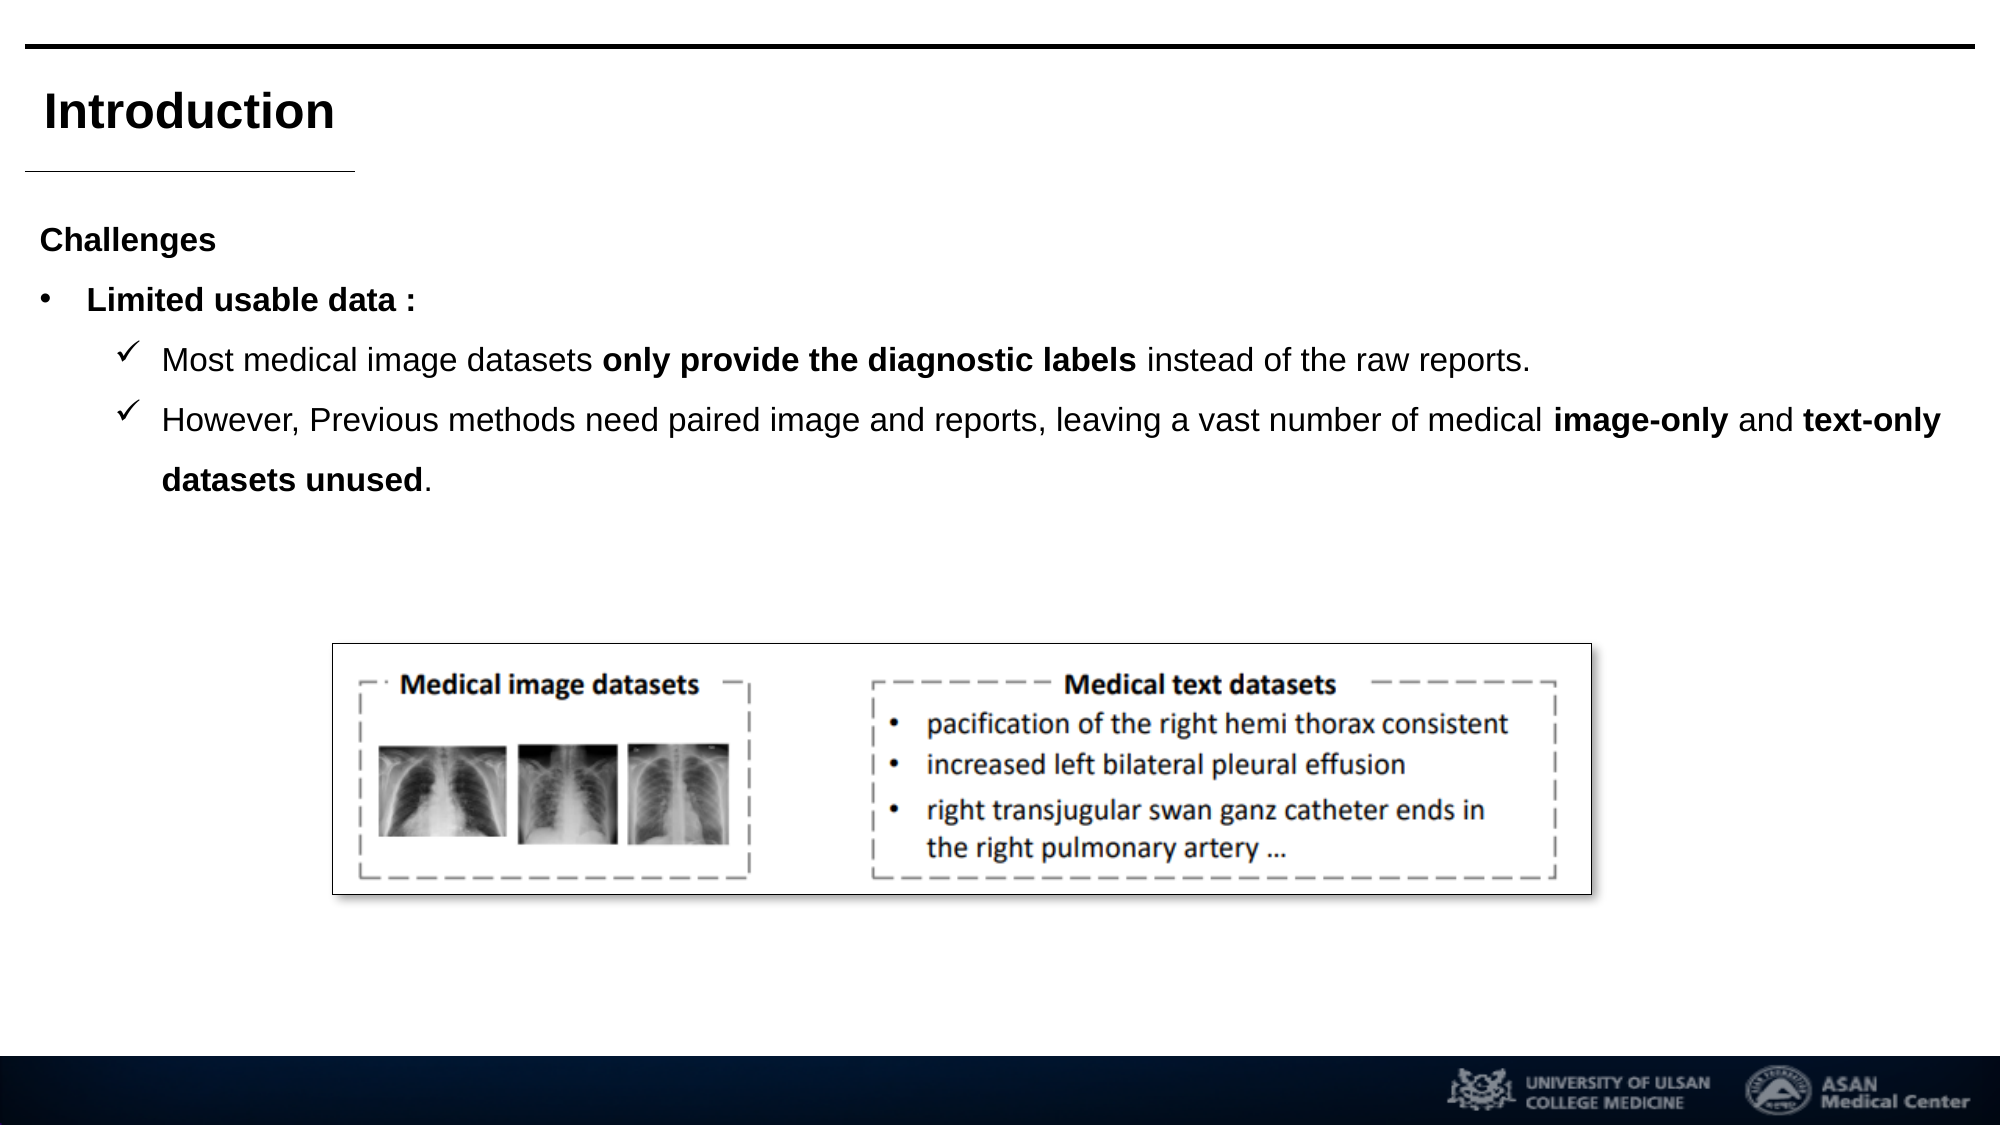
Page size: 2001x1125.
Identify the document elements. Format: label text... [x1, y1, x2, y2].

text_box Challenges Limited usable data : Most medical image datasets only provide the diagnostic labels instead of the raw reports. However, Previous methods need paired image and reports, leaving a vast number of medical image-only and text-only datasets unused. [24, 191, 1975, 566]
picture [332, 644, 1591, 895]
text_box Introduction [29, 71, 351, 147]
picture [0, 1056, 2000, 1125]
